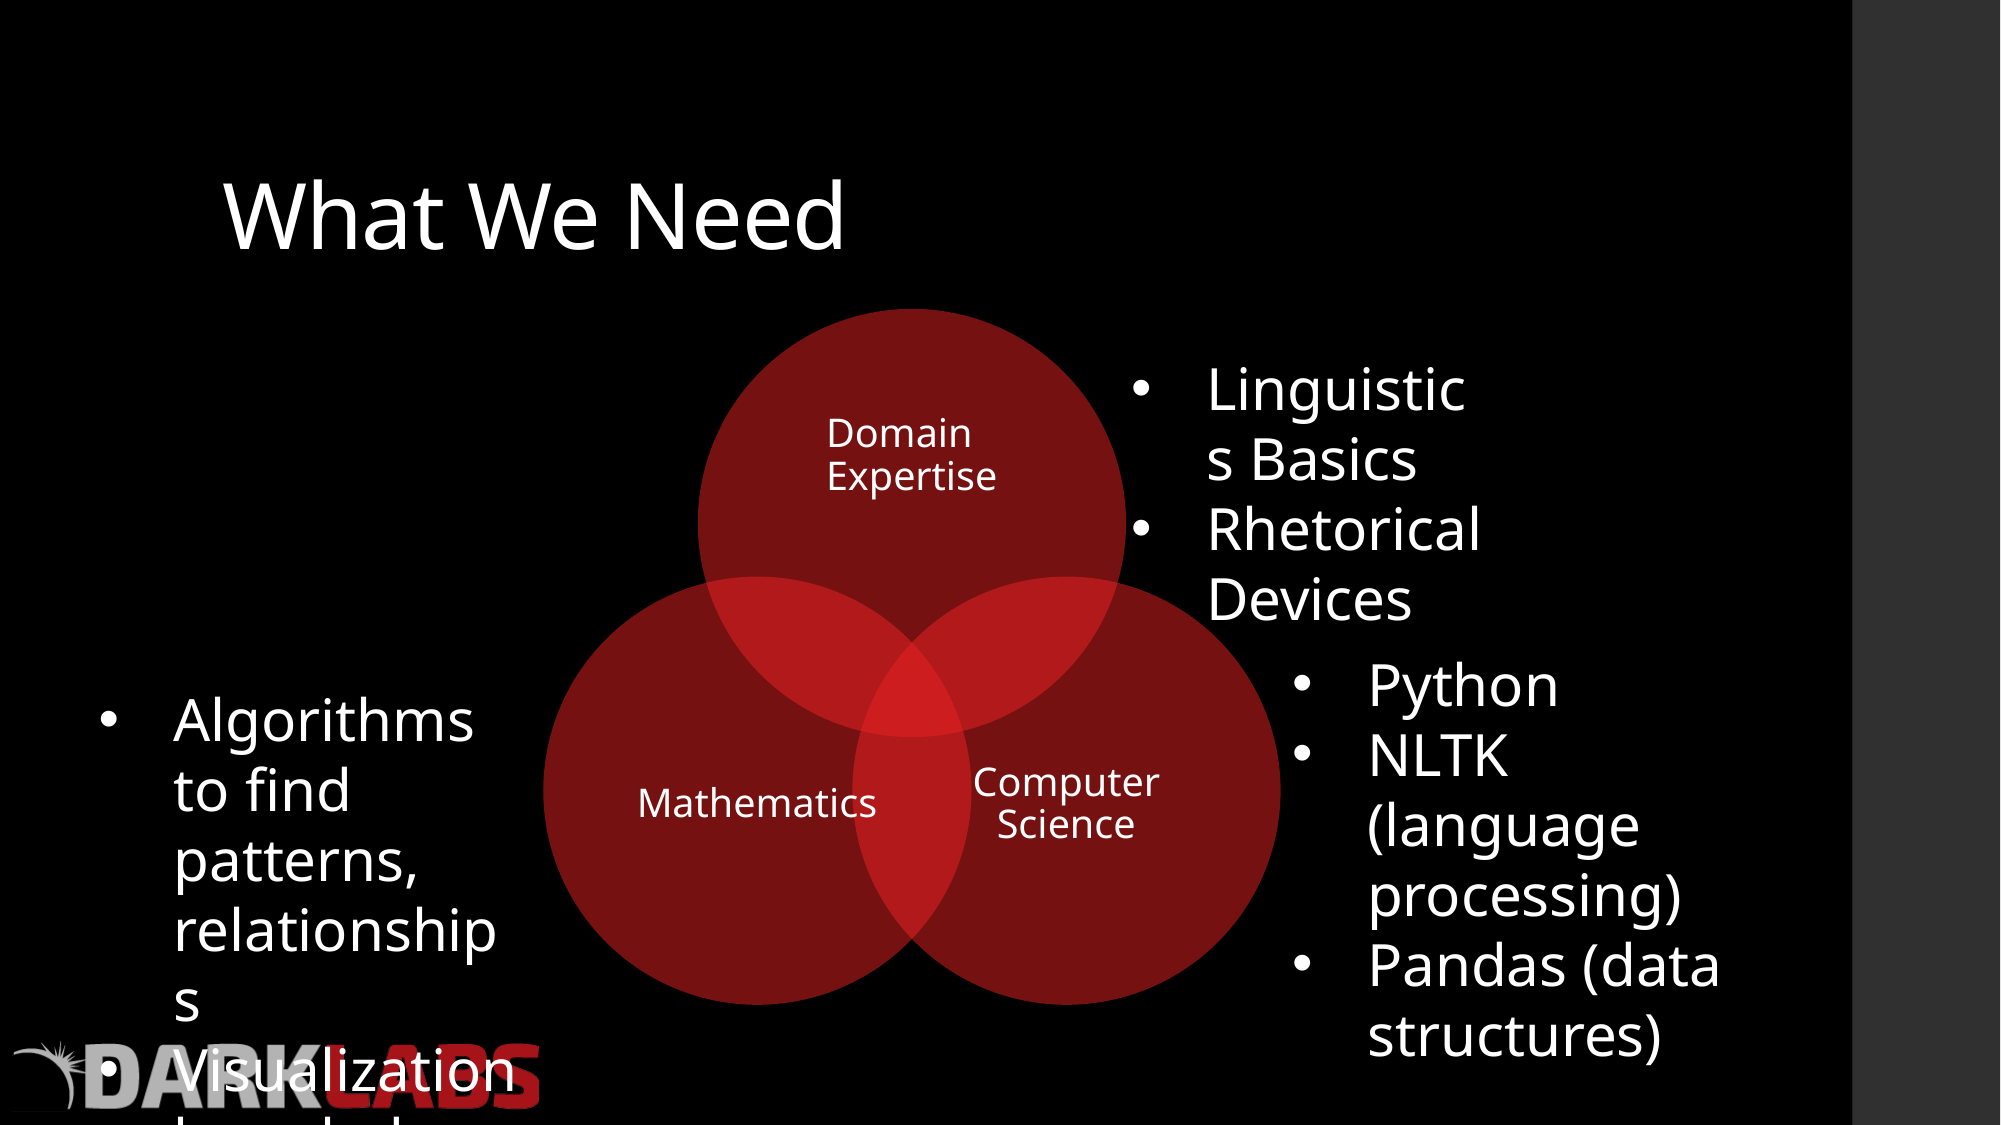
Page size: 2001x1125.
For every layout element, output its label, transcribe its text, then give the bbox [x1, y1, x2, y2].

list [206, 299, 1618, 1015]
picture [10, 1041, 83, 1125]
text_box Python NLTK (language processing) Pandas (data structures) [1277, 640, 1762, 1075]
text_box Algorithms to find patterns, relationships Visualization knowledge [83, 675, 540, 1125]
title What We Need [206, 60, 1797, 278]
